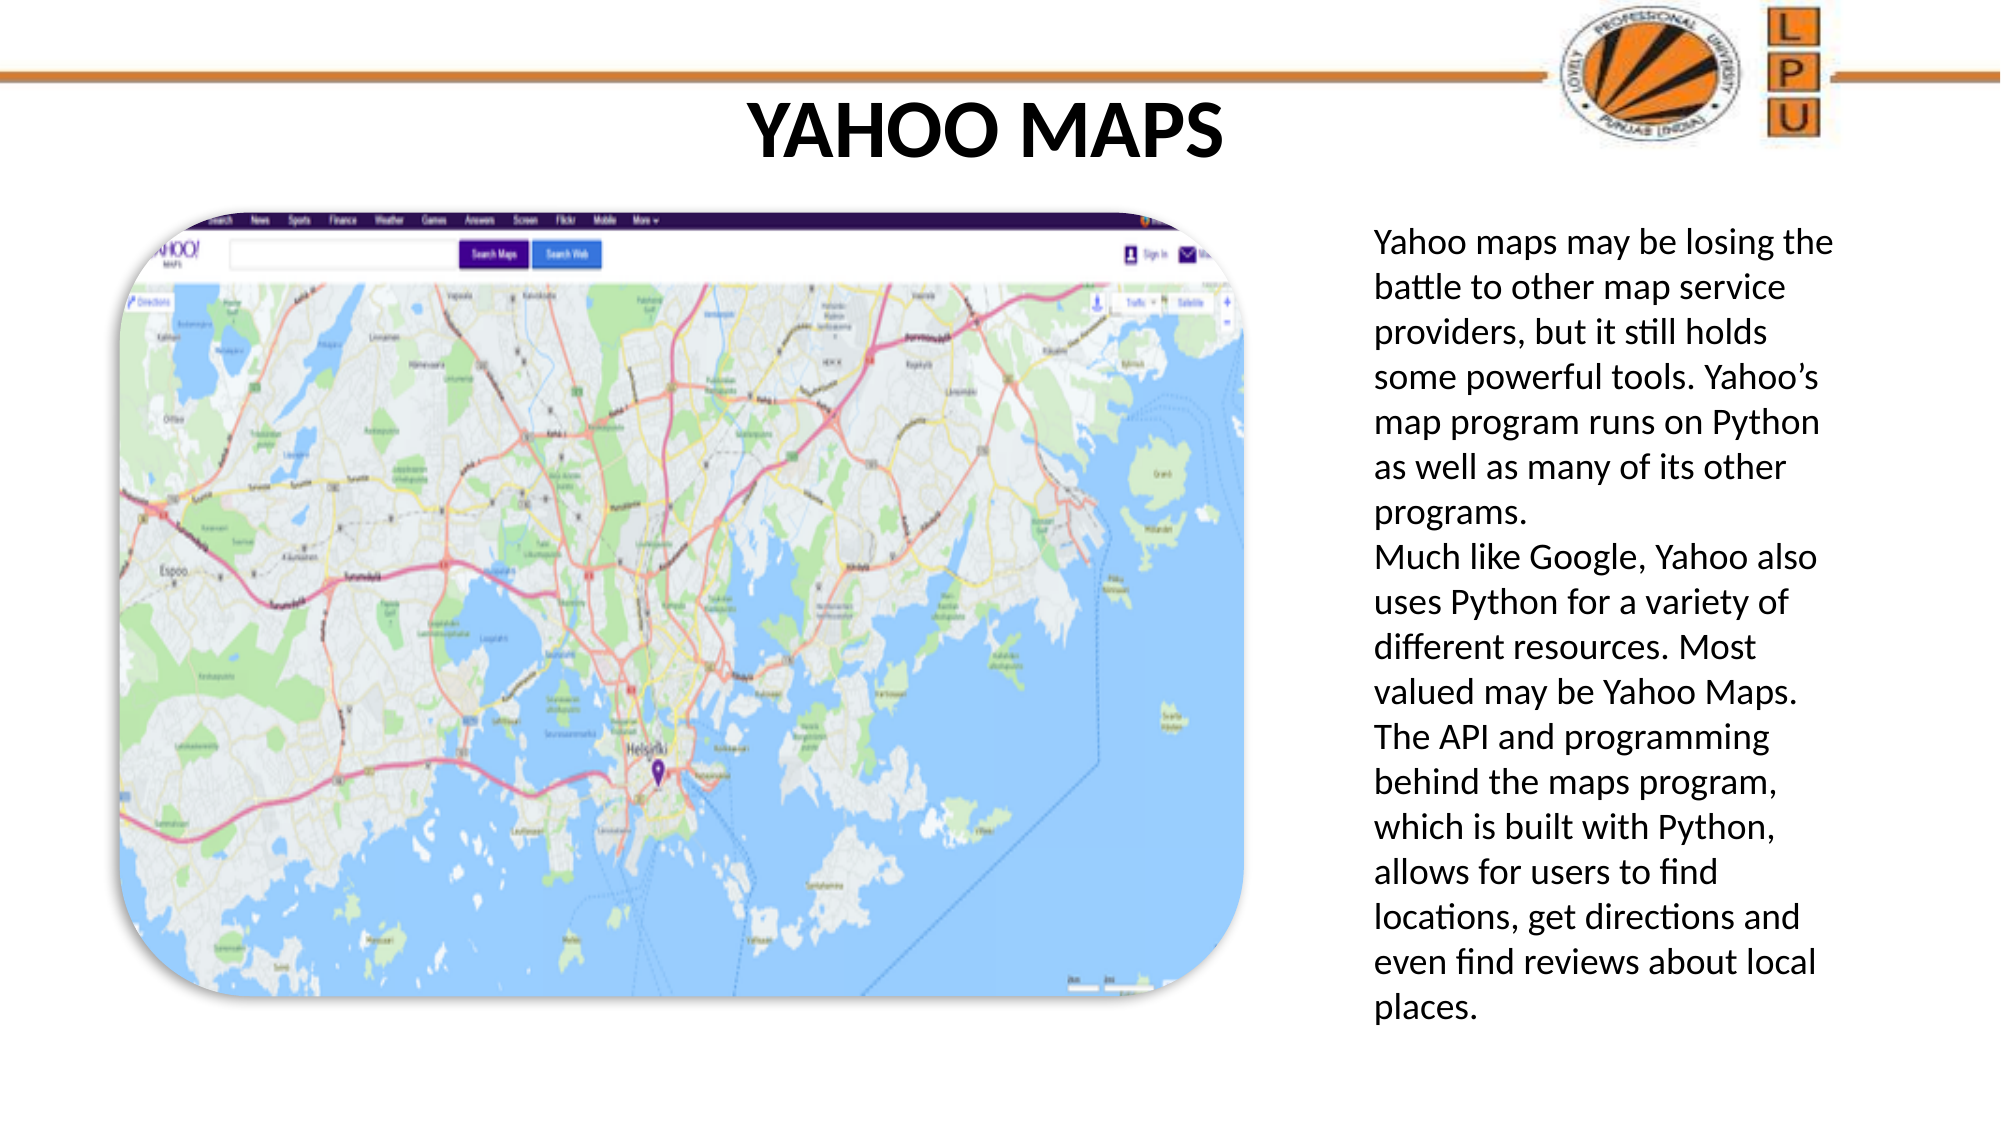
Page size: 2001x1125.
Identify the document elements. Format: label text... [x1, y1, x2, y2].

picture [0, 0, 2001, 1125]
title YAHOO MAPS [99, 41, 1873, 215]
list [119, 212, 1245, 997]
text_box Yahoo maps may be losing the battle to other map service providers, but it still holds some powerful tools. Yahoo’s map program runs on Python as well as many of its other programs. Much like Google, Yahoo also uses Python for a variety of different resources. Most valued may be Yahoo Maps. The API and programming behind the maps program, which is built with Python, allows for users to find locations, get directions and even find reviews about local places. [1359, 209, 1863, 1035]
